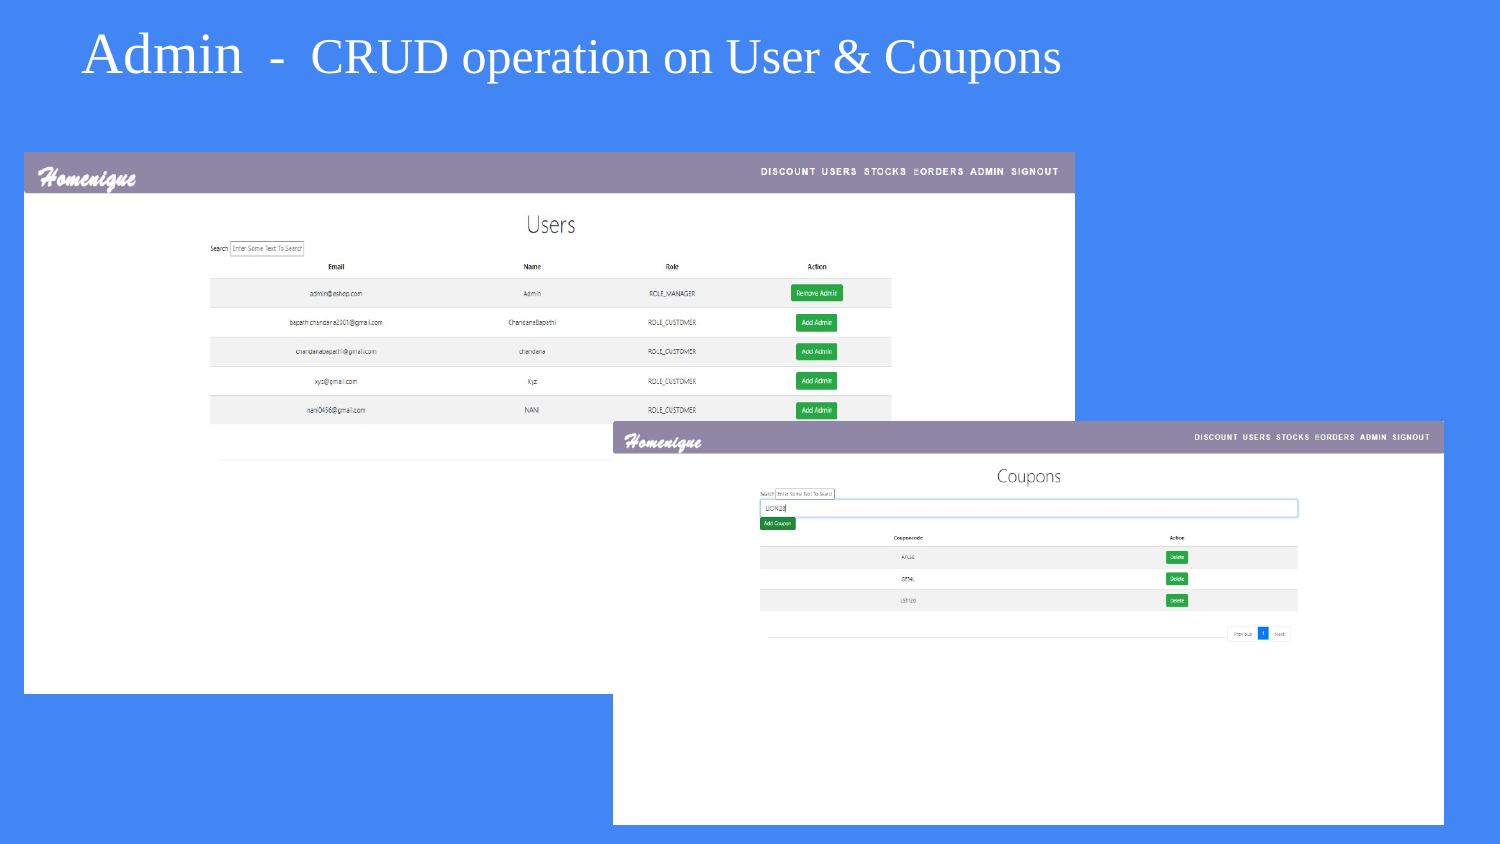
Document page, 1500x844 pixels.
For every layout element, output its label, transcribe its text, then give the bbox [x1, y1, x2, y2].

picture [24, 152, 1444, 826]
text_box Admin - CRUD operation on User & Coupons [66, 0, 1091, 100]
